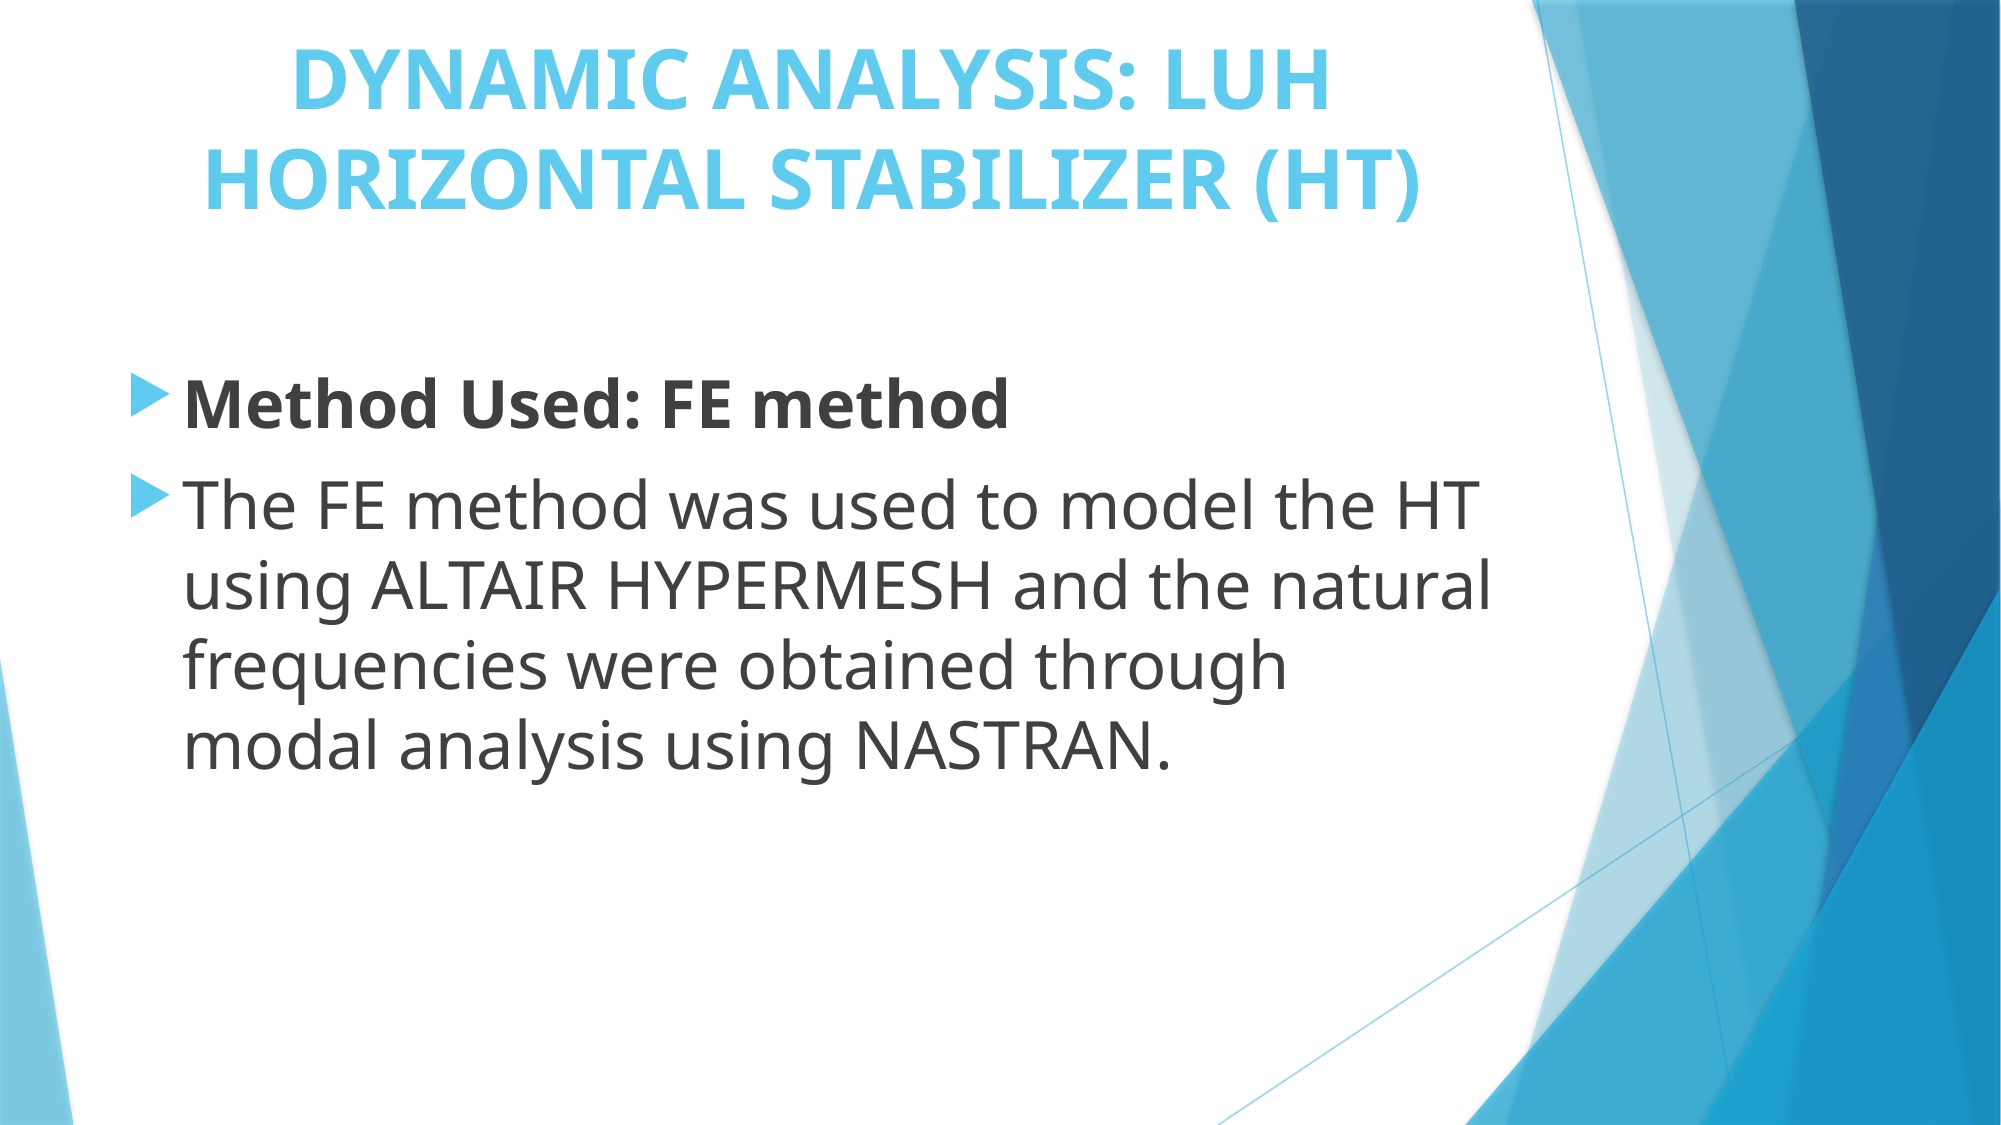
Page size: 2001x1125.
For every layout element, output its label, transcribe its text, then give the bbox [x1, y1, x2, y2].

list Method Used: FE method The FE method was used to model the HT using ALTAIR HYPERMESH and the natural frequencies were obtained through modal analysis using NASTRAN. [111, 354, 1522, 992]
title DYNAMIC ANALYSIS: LUH HORIZONTAL STABILIZER (HT) [0, 18, 1625, 236]
